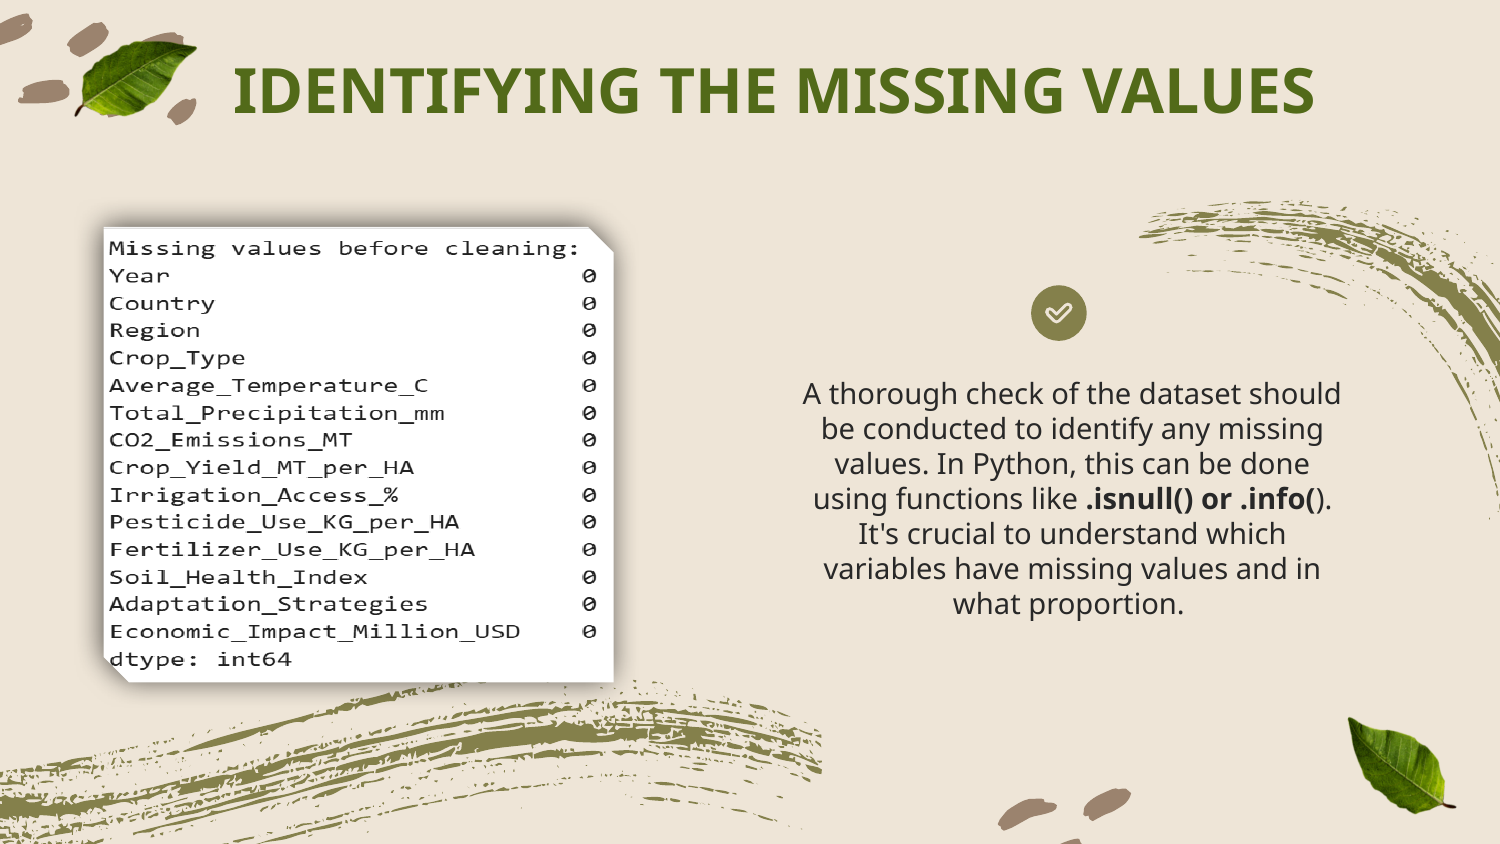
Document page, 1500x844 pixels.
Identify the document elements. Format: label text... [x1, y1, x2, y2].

picture [58, 4, 203, 149]
picture [1323, 709, 1475, 829]
title IDENTIFYING THE MISSING VALUES [149, 41, 1401, 136]
picture [103, 226, 614, 683]
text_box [1030, 284, 1087, 342]
text_box A thorough check of the dataset should be conducted to identify any missing values. In Python, this can be done using functions like .isnull() or .info(). It's crucial to understand which variables have missing values and in what proportion. [778, 367, 1367, 628]
